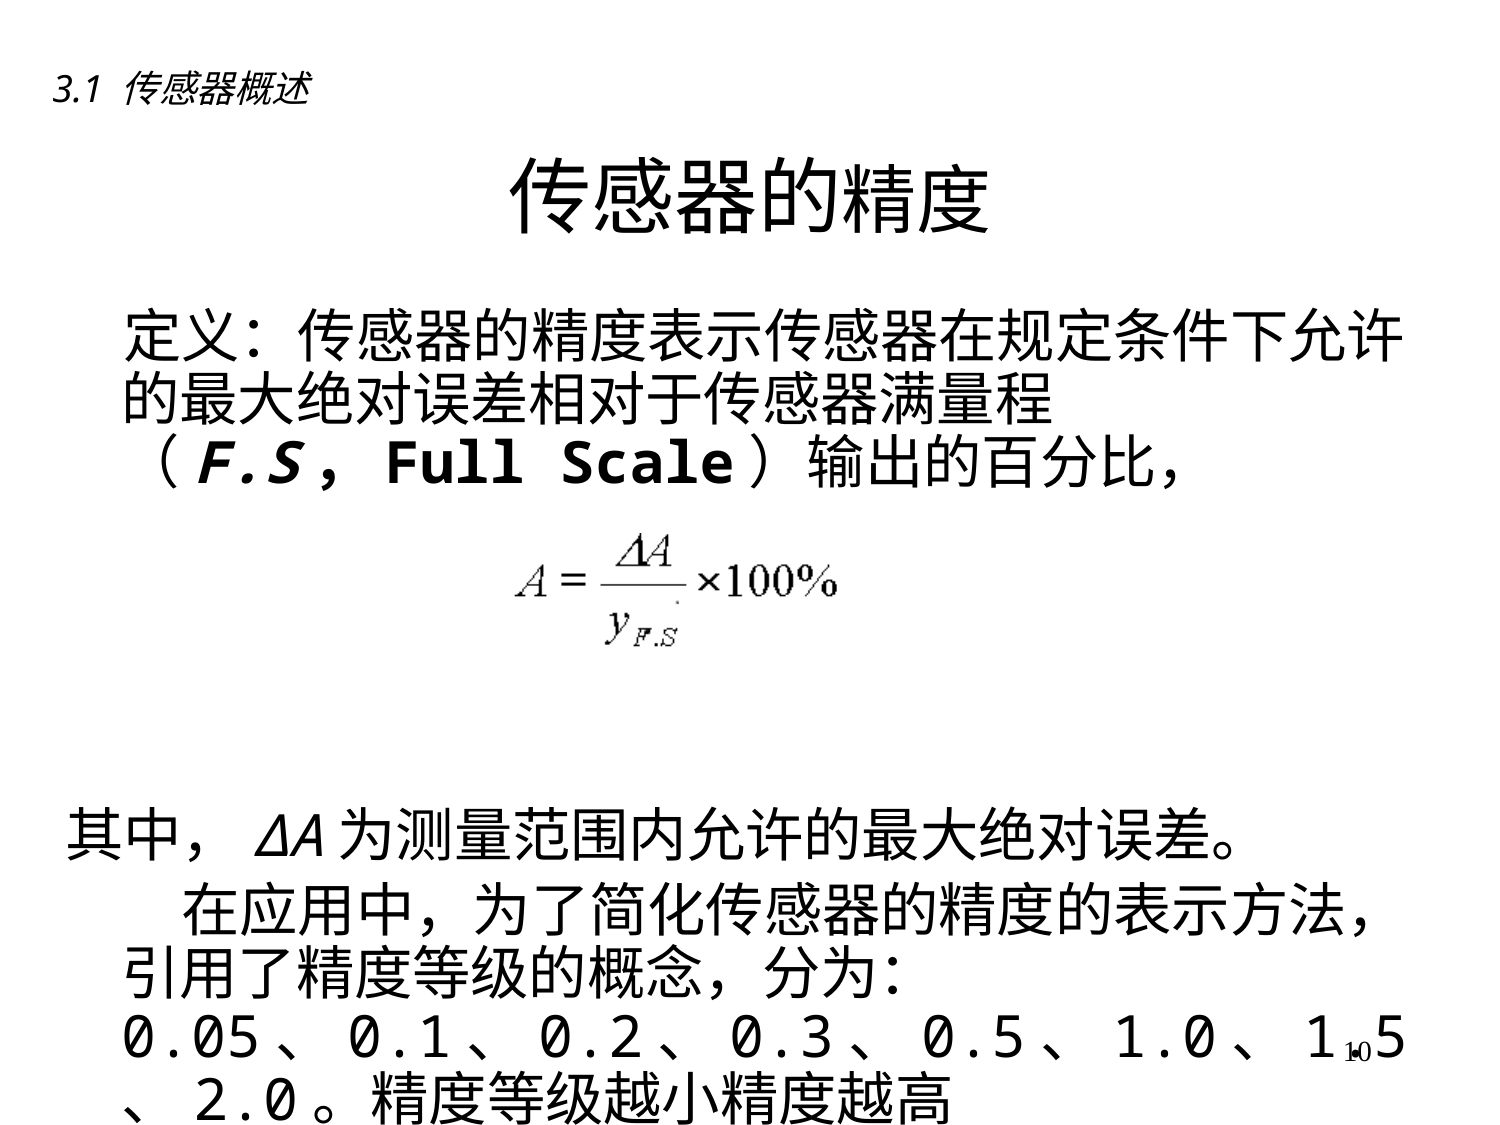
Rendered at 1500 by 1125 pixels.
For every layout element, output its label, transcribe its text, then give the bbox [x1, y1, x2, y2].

text_box 3.1 传感器概述 [37, 49, 479, 125]
slide_number 10 [1074, 1025, 1388, 1100]
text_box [503, 533, 843, 654]
title 传感器的精度 [112, 99, 1388, 288]
list 定义：传感器的精度表示传感器在规定条件下允许的最大绝对误差相对于传感器满量程（F.S，Full Scale）输出的百分比， 其中，ΔA为测量范围内允许的最大绝对误差。 在应用中，为了简化传感器的精度的表示方法，引用了精度等级的概念，分为：0.05、0.1、0.2、0.3、0.5、1.0、1.5、2.0。精度等级越小精度越高 [50, 299, 1450, 1057]
